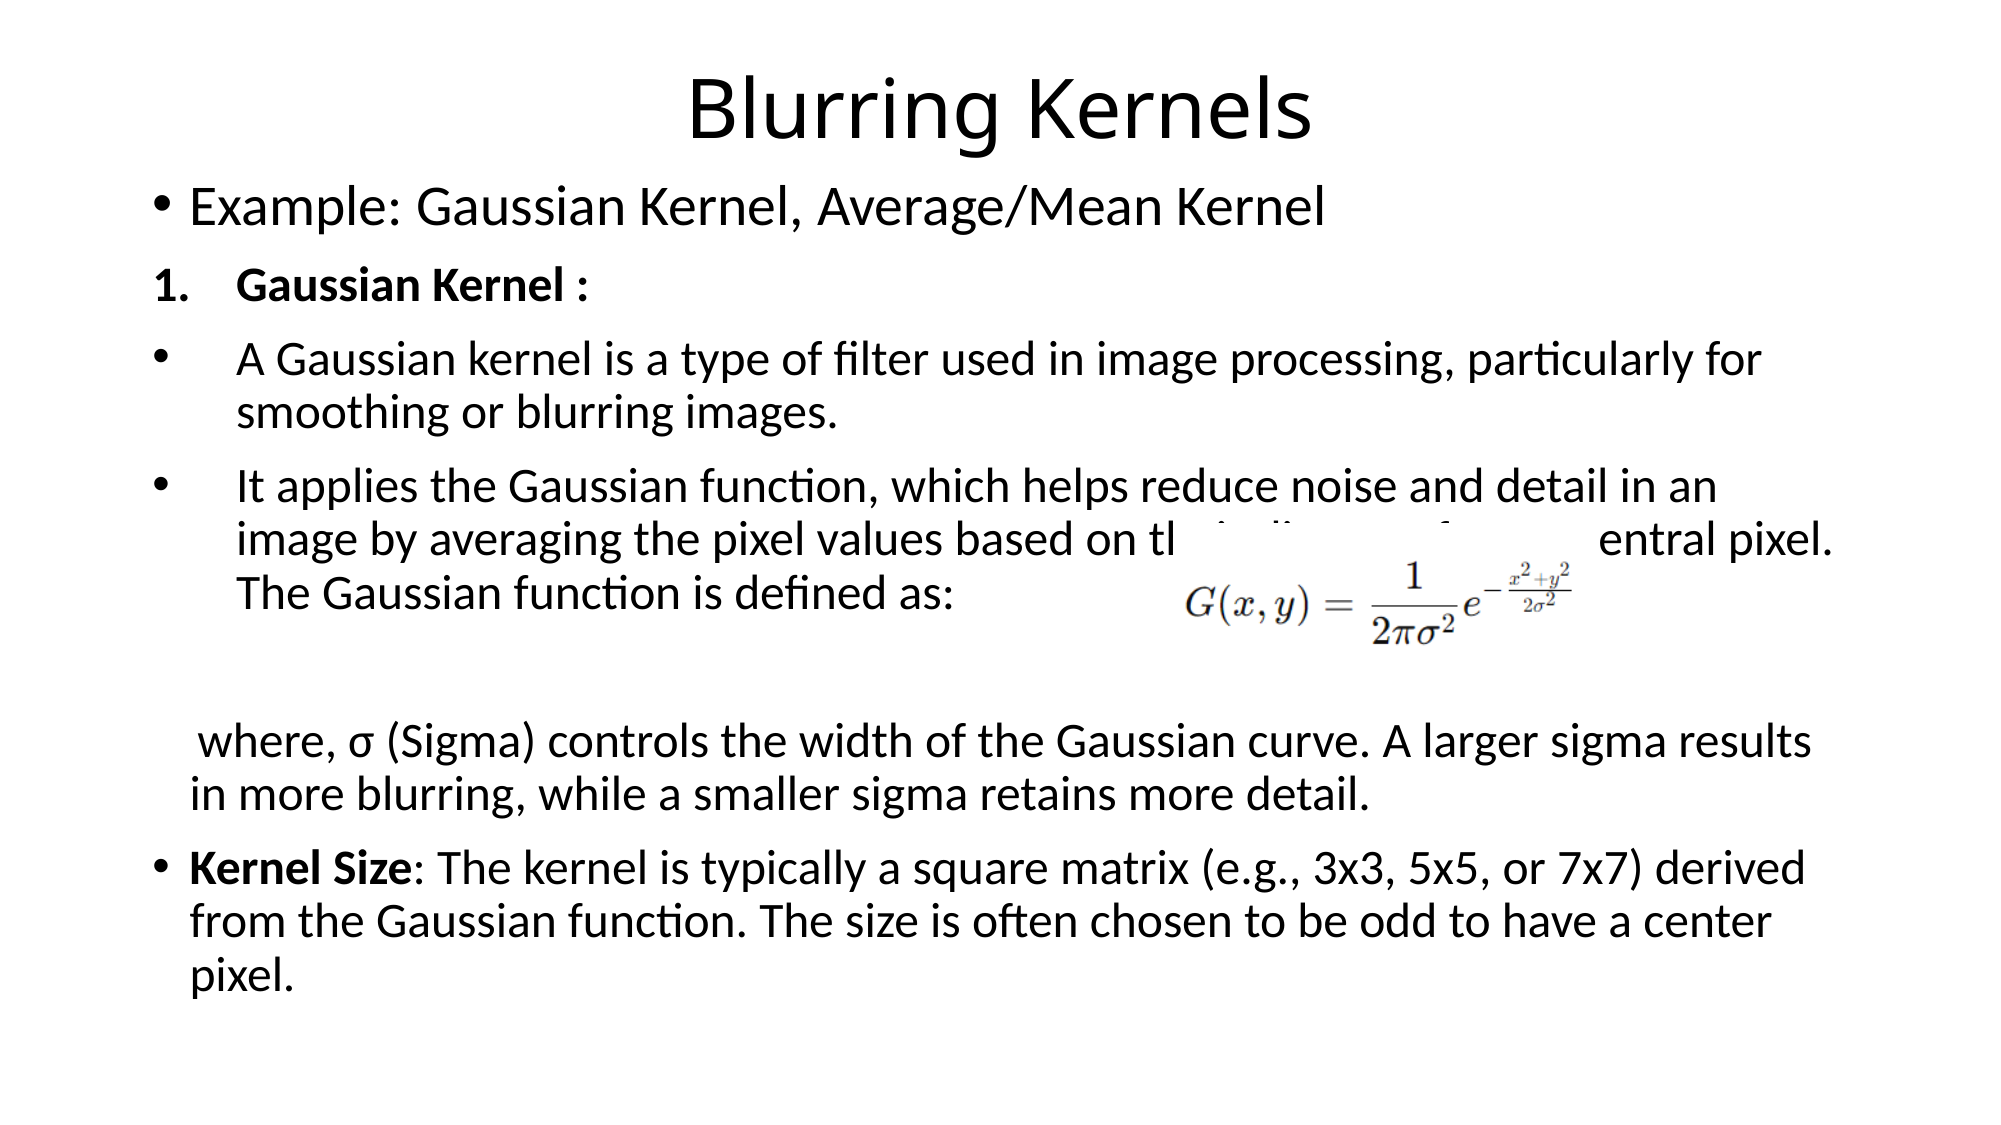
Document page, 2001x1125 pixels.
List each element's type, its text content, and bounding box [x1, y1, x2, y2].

list Example: Gaussian Kernel, Average/Mean Kernel Gaussian Kernel : A Gaussian kernel is a type of filter used in image processing, particularly for smoothing or blurring images. It applies the Gaussian function, which helps reduce noise and detail in an image by averaging the pixel values based on their distance from a central pixel. The Gaussian function is defined as: where, σ (Sigma) controls the width of the Gaussian curve. A larger sigma results in more blurring, while a smaller sigma retains more detail. Kernel Size: The kernel is typically a square matrix (e.g., 3x3, 5x5, or 7x7) derived from the Gaussian function. The size is often chosen to be odd to have a center pixel. [137, 167, 1863, 1014]
title Blurring Kernels [137, 59, 1863, 165]
picture [1173, 523, 1600, 666]
